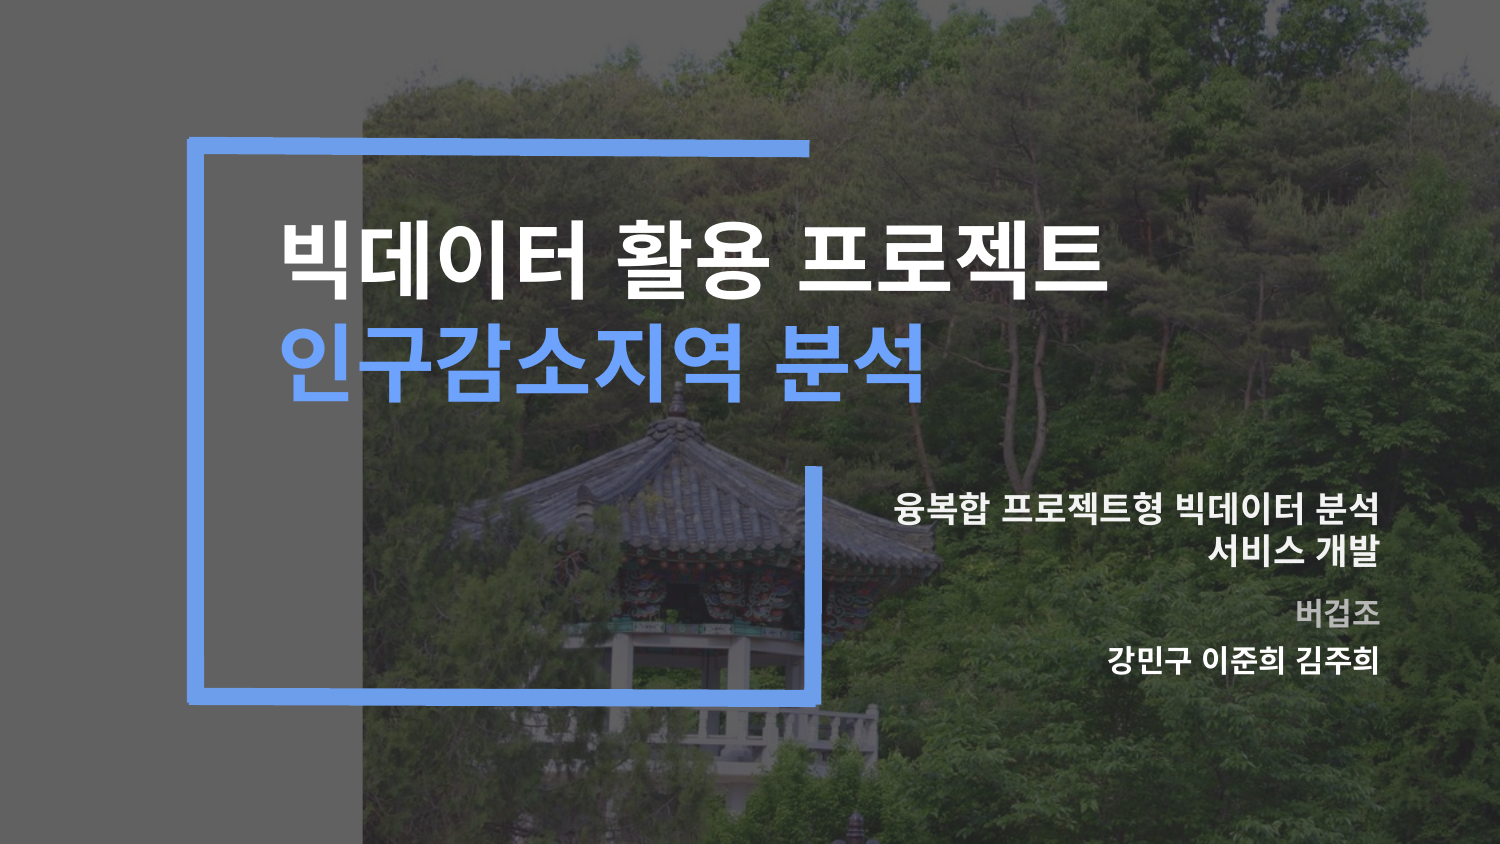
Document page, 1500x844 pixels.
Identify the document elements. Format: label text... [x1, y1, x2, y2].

text_box 강민구 이준희 김주희 [926, 620, 1397, 694]
subtitle 버겁조 [941, 587, 1397, 620]
text_box 융복합 프로젝트형 빅데이터 분석 서비스 개발 [736, 471, 1397, 587]
title 빅데이터 활용 프로젝트 인구감소지역 분석 [261, 177, 1426, 442]
